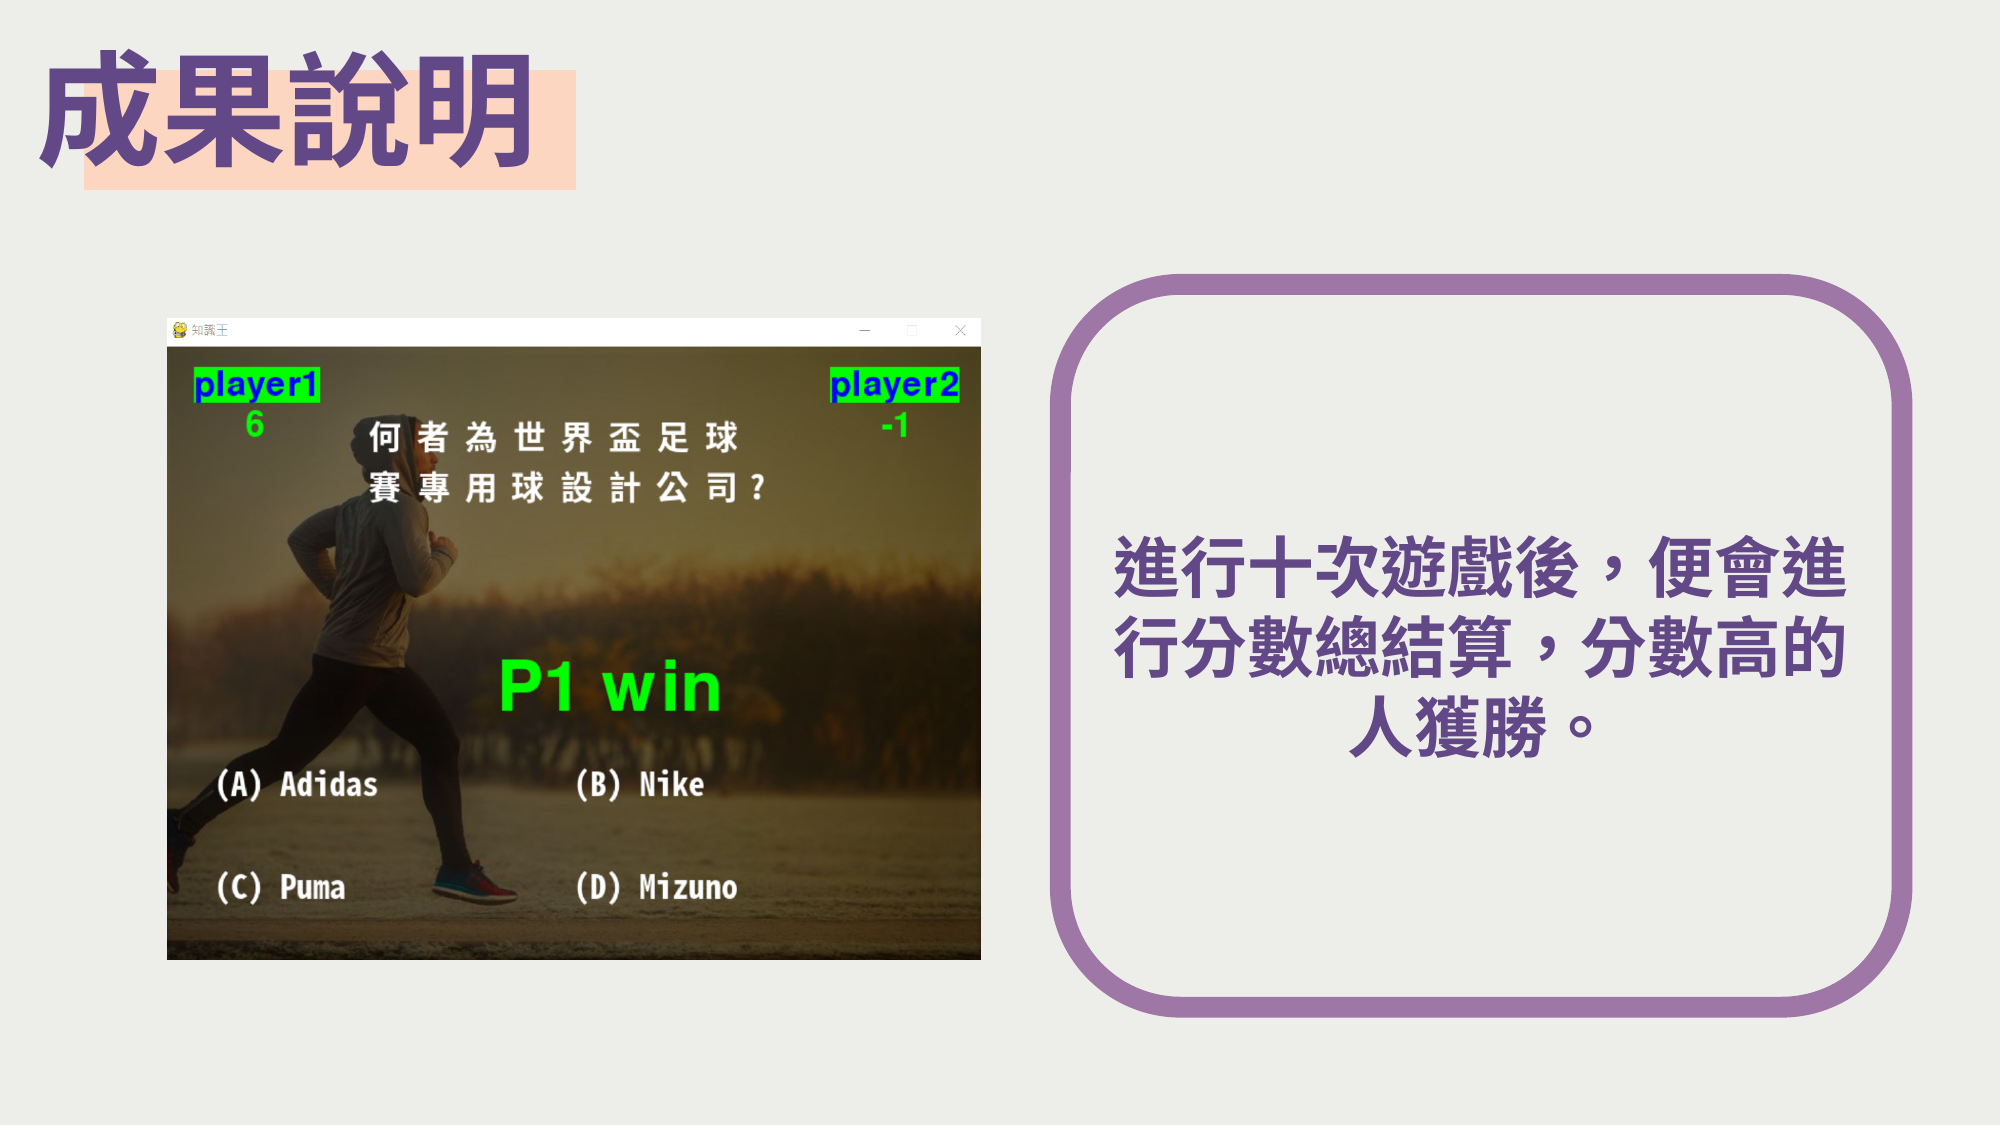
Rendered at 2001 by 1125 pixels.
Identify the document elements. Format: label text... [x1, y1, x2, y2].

picture [167, 318, 981, 960]
text_box 成果說明 [21, 23, 552, 189]
text_box 進行十次遊戲後，便會進行分數總結算，分數高的人獲勝。 [1059, 283, 1904, 1009]
picture [84, 70, 576, 190]
